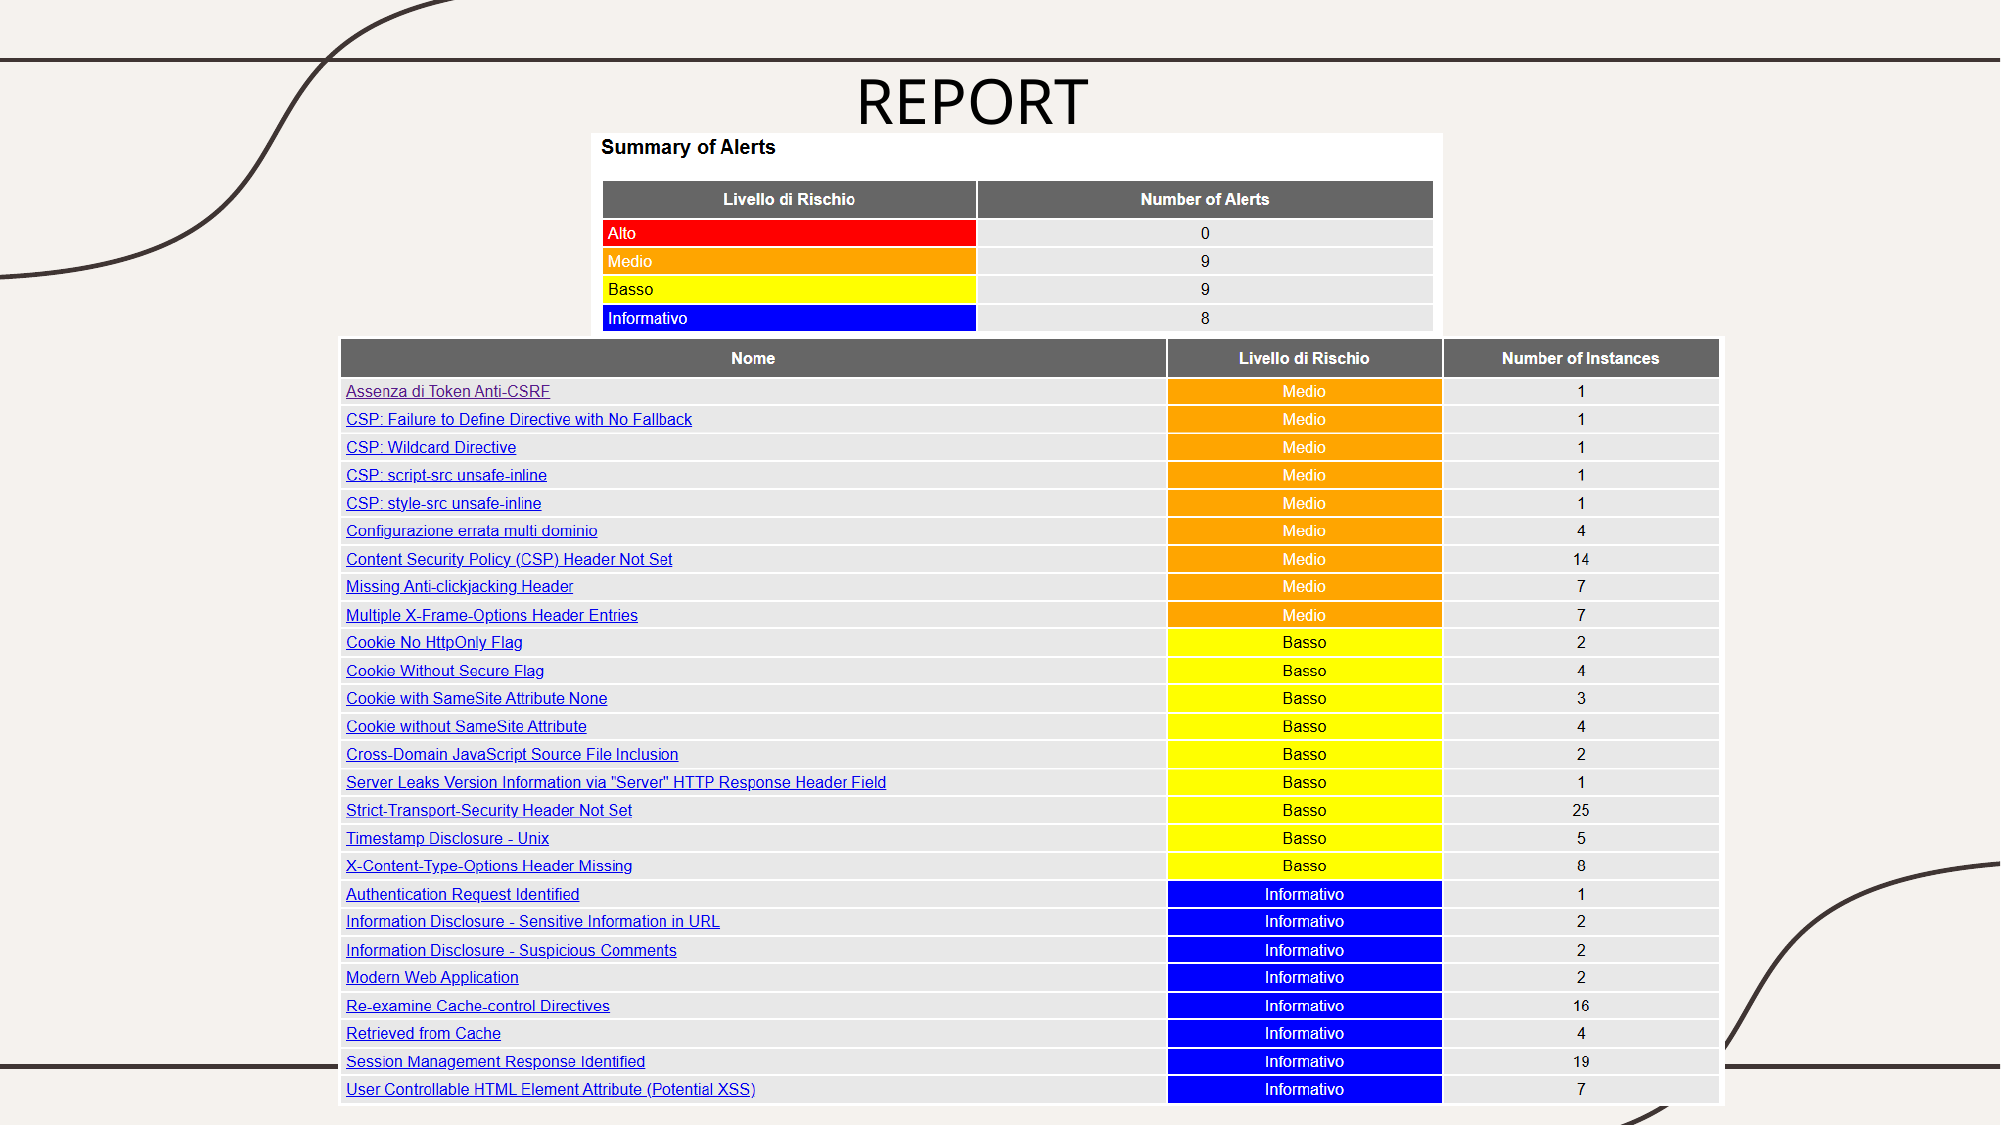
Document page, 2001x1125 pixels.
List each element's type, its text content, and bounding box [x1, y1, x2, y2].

picture [338, 133, 1725, 1106]
text_box REPORT [841, 54, 1119, 132]
